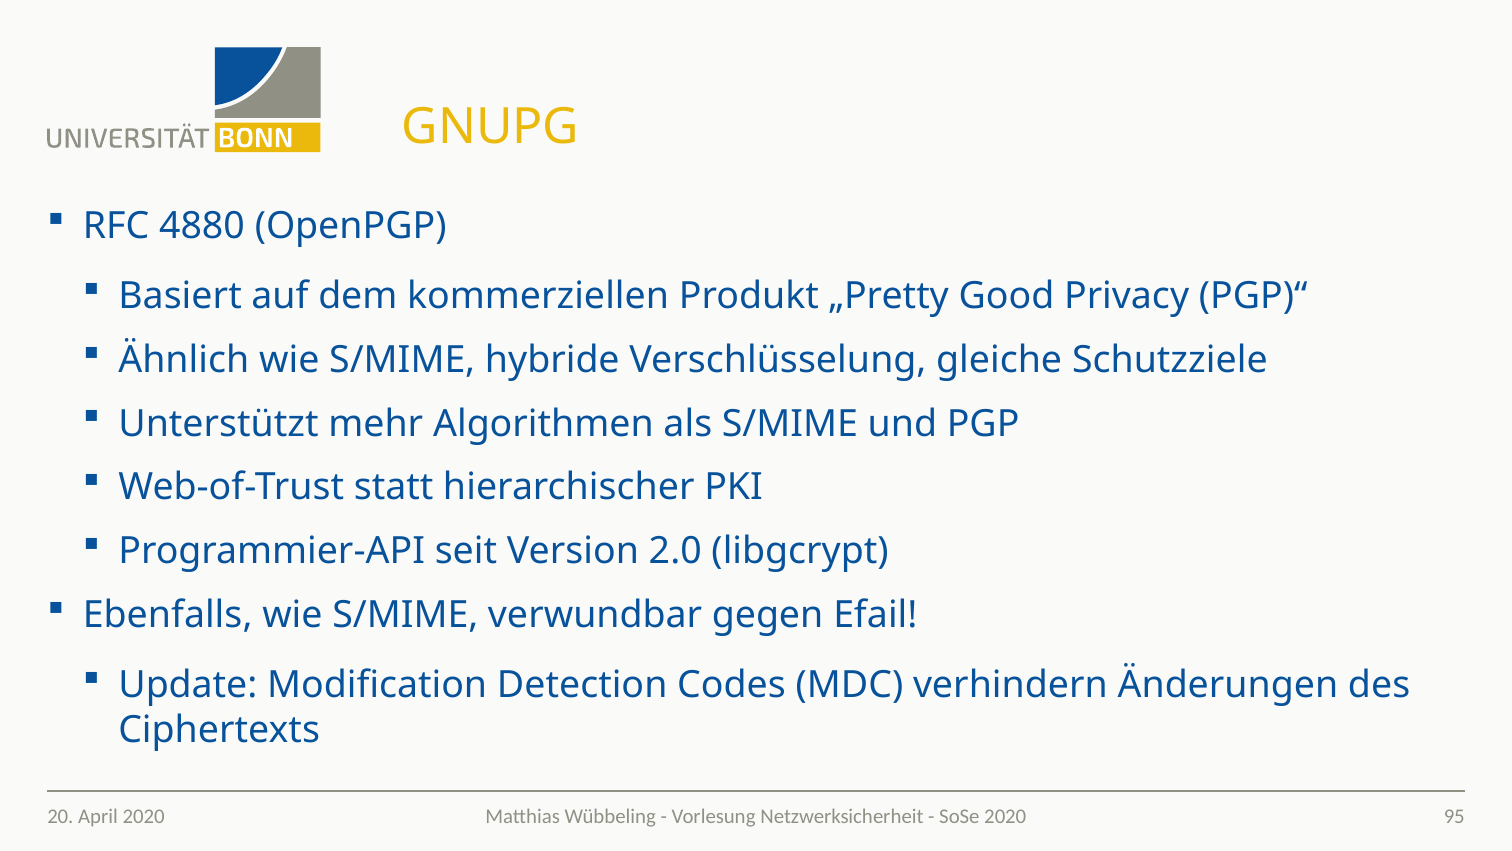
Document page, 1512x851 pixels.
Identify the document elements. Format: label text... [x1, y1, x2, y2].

list RFC 4880 (OpenPGP) Basiert auf dem kommerziellen Produkt „Pretty Good Privacy (PGP)“ Ähnlich wie S/MIME, hybride Verschlüsselung, gleiche Schutzziele Unterstützt mehr Algorithmen als S/MIME und PGP Web-of-Trust statt hierarchischer PKI Programmier-API seit Version 2.0 (libgcrypt) Ebenfalls, wie S/MIME, verwundbar gegen Efail! Update: Modification Detection Codes (MDC) verhindern Änderungen des Ciphertexts [47, 200, 1465, 745]
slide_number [47, 791, 189, 839]
slide_number 95 [1370, 791, 1465, 839]
footer Matthias Wübbeling - Vorlesung Netzwerksicherheit - SoSe 2020 [342, 791, 1170, 839]
title GnuPG [401, 47, 1465, 154]
